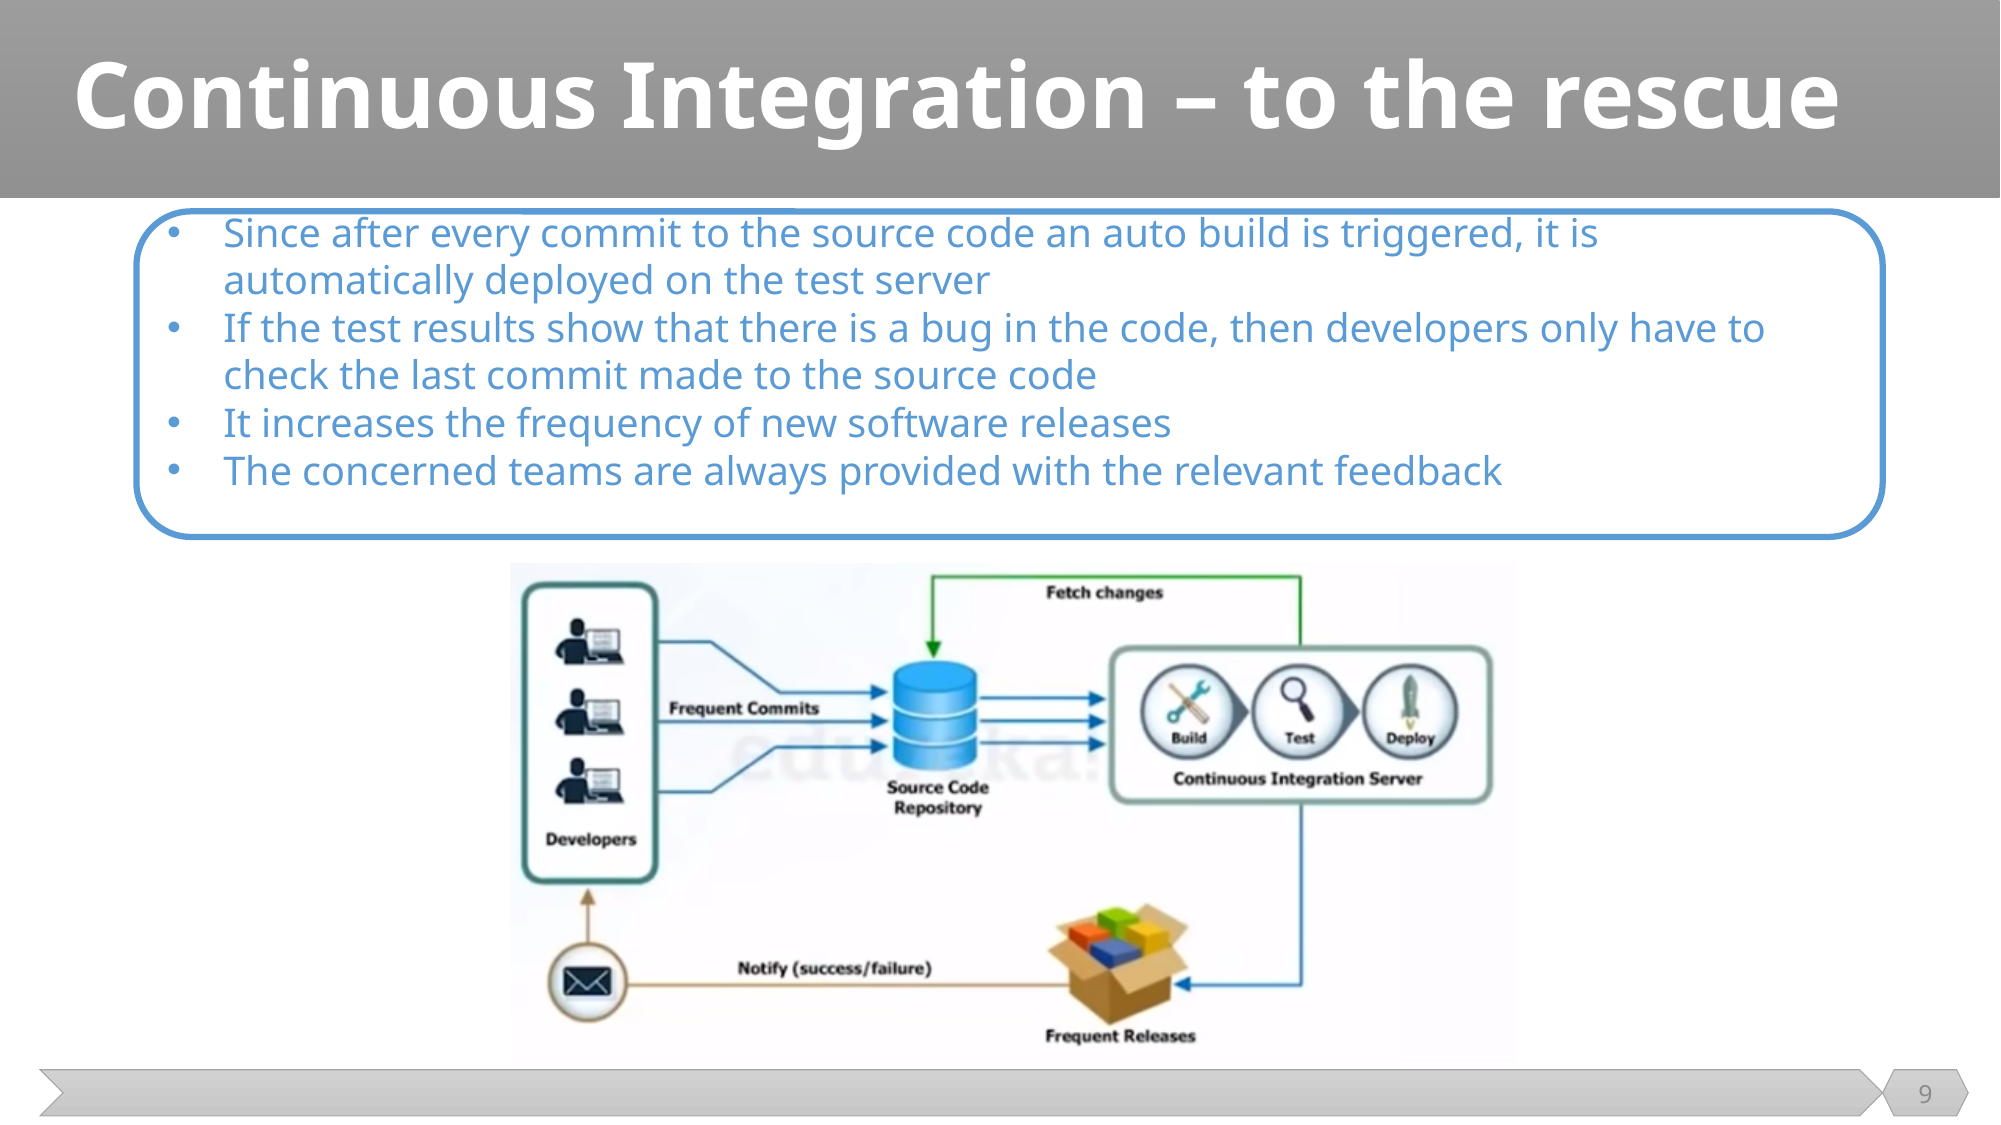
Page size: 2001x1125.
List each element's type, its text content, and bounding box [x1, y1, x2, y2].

picture [510, 563, 1516, 1062]
text_box Since after every commit to the source code an auto build is triggered, it is automatically deployed on the test server If the test results show that there is a bug in the code, then developers only have to check the last commit made to the source code It increases the frequency of new software releases The concerned teams are always provided with the relevant feedback [136, 211, 1883, 537]
title Continuous Integration – to the rescue [56, 0, 1969, 199]
slide_number 9 [1882, 1065, 1969, 1125]
